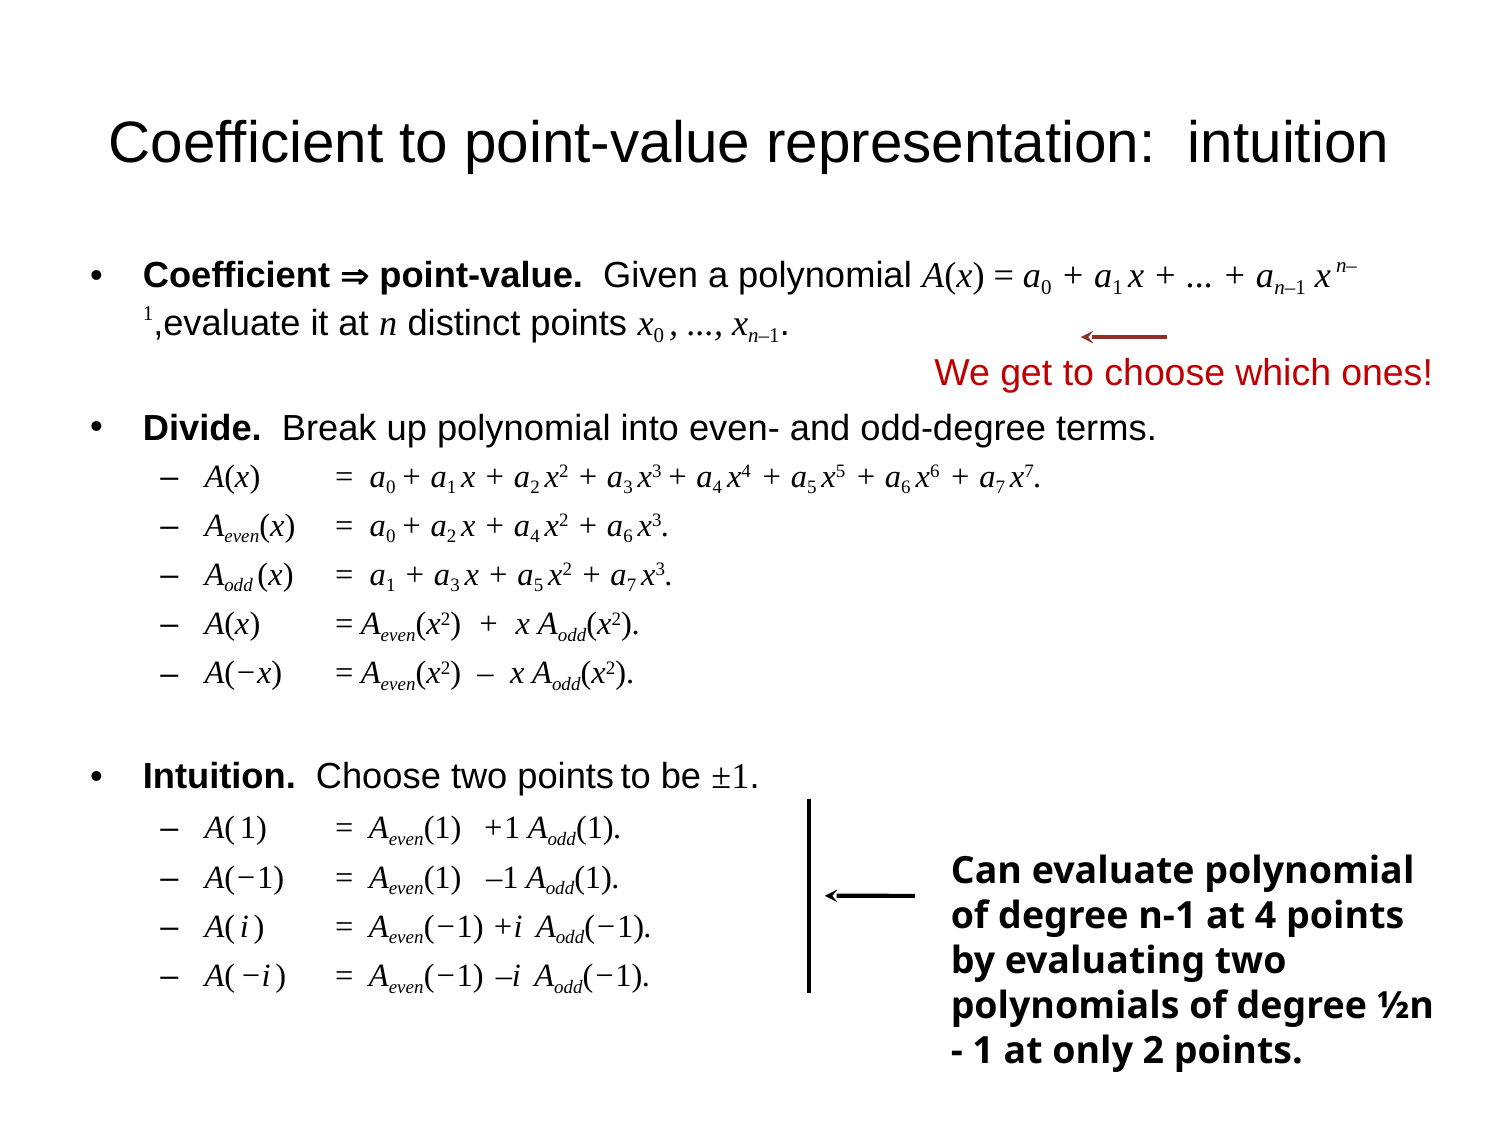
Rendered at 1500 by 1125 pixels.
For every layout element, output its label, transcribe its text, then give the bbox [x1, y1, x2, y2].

text_box Can evaluate polynomial of degree n-1 at 4 points by evaluating two polynomials of degree ½n - 1 at only 2 points. [950, 845, 1447, 1072]
list Coefficient Þ point-value. Given a polynomial A(x) = a0 + a1 x + ... + an–1 xn–1,evaluate it at n distinct points x0 , ..., xn–1. Divide. Break up polynomial into even- and odd-degree terms. A(x) = a0 + a1 x + a2 x2 + a3 x3 + a4 x4 + a5 x5 + a6 x6 + a7 x7. Aeven(x) = a0 + a2 x + a4 x2 + a6 x3. Aodd (x) = a1 + a3 x + a5 x2 + a7 x3. A(x) = Aeven(x2) + x Aodd(x2). A(−x) = Aeven(x2) – x Aodd(x2). Intuition. Choose two points to be ±1. A( 1) = Aeven(1) +1 Aodd(1). A(−1) = Aeven(1) –1 Aodd(1). A( i ) = Aeven(−1) +i Aodd(−1). A( −i ) = Aeven(−1) –i Aodd(−1). [74, 243, 1426, 1006]
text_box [931, 336, 1437, 394]
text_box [808, 798, 916, 994]
title Coefficient to point-value representation: intuition [74, 44, 1426, 233]
